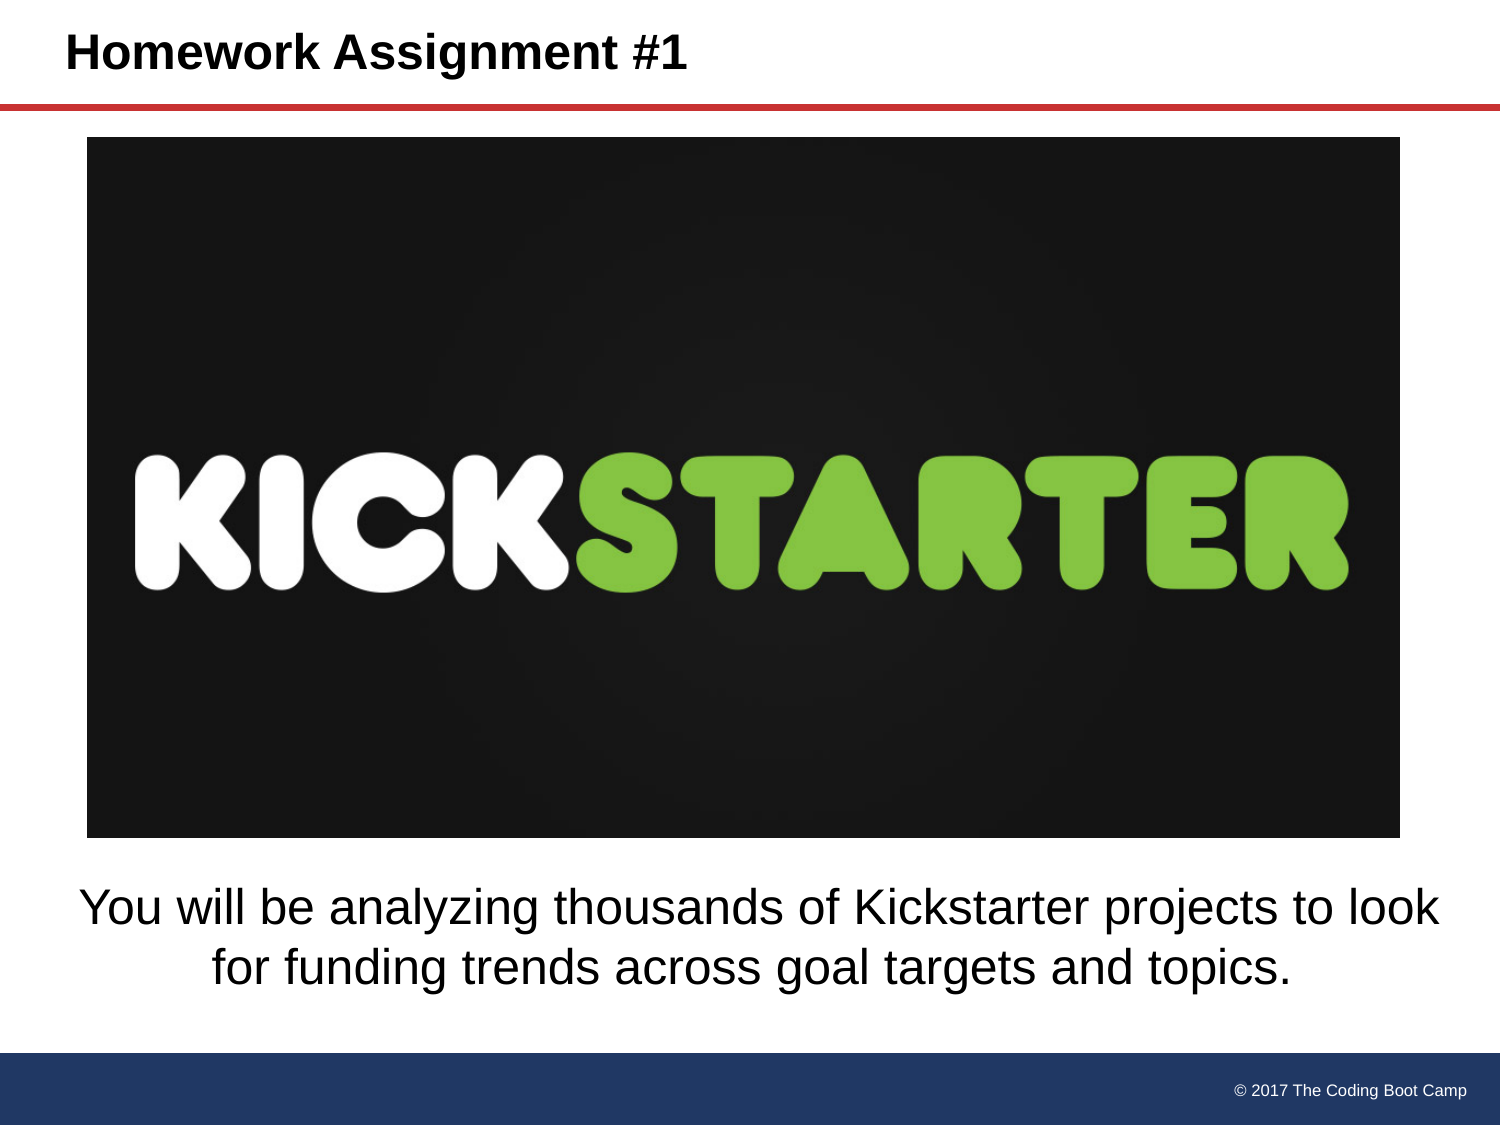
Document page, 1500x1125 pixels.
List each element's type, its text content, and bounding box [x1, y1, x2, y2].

title Homework Assignment #1 [50, 0, 948, 108]
text_box You will be analyzing thousands of Kickstarter projects to look for funding trends across goal targets and topics. [49, 867, 1469, 1003]
picture [87, 137, 1400, 838]
